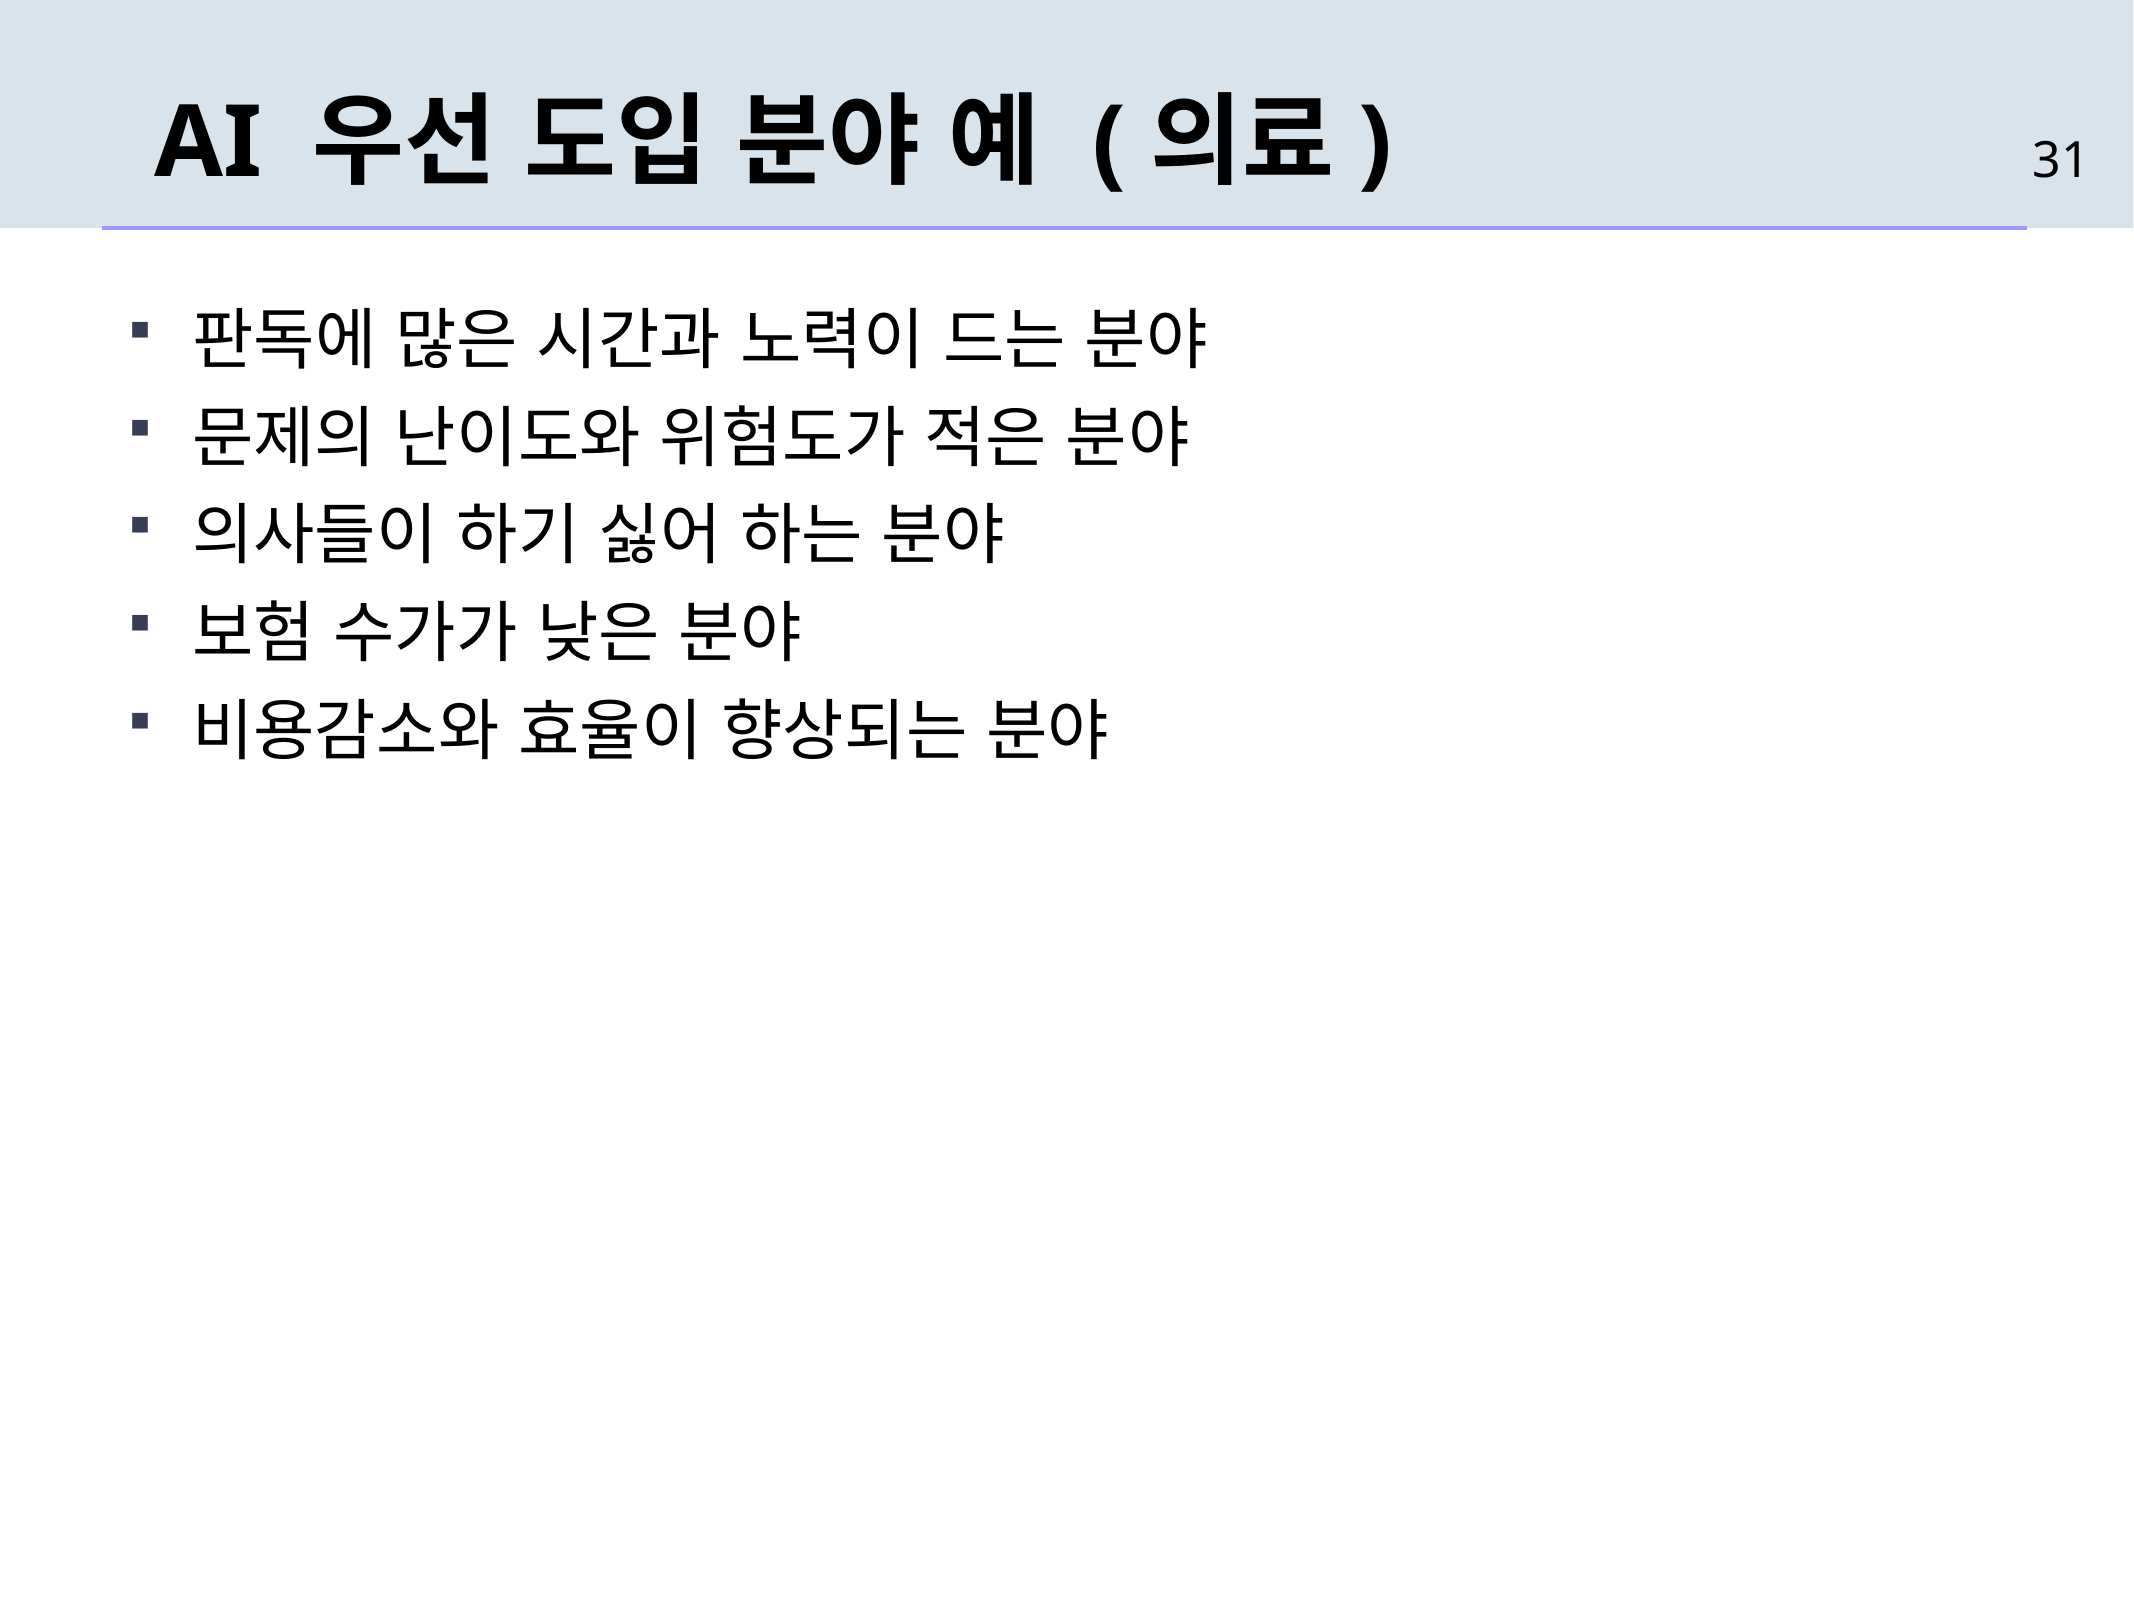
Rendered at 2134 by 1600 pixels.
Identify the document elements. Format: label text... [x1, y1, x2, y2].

slide_number 31 [2011, 116, 2134, 203]
title AI 우선 도입 분야 예 (의료) [133, 55, 2024, 208]
list 판독에 많은 시간과 노력이 드는 분야 문제의 난이도와 위험도가 적은 분야 의사들이 하기 싫어 하는 분야 보험 수가가 낮은 분야 비용감소와 효율이 향상되는 분야 [106, 285, 2027, 1438]
